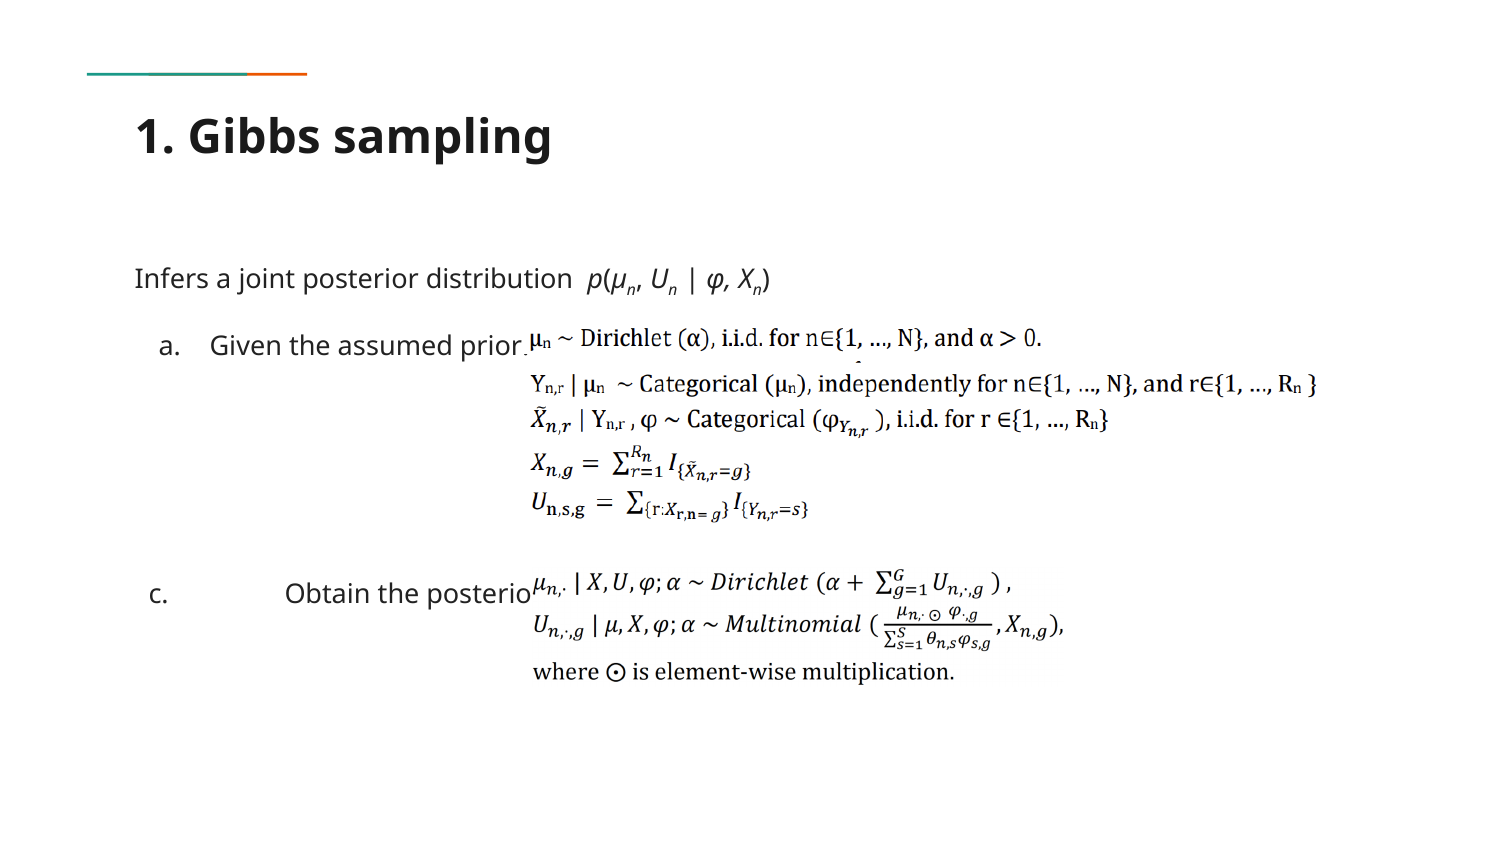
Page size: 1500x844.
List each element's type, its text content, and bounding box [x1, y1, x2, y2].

picture [532, 567, 1064, 688]
list Infers a joint posterior distribution p(μn, Un | φ, Xn) Given the assumed prior: c. Obtain the posterior [119, 241, 1381, 706]
title 1. Gibbs sampling [119, 91, 1381, 180]
picture [522, 361, 1323, 524]
picture [522, 315, 1048, 354]
